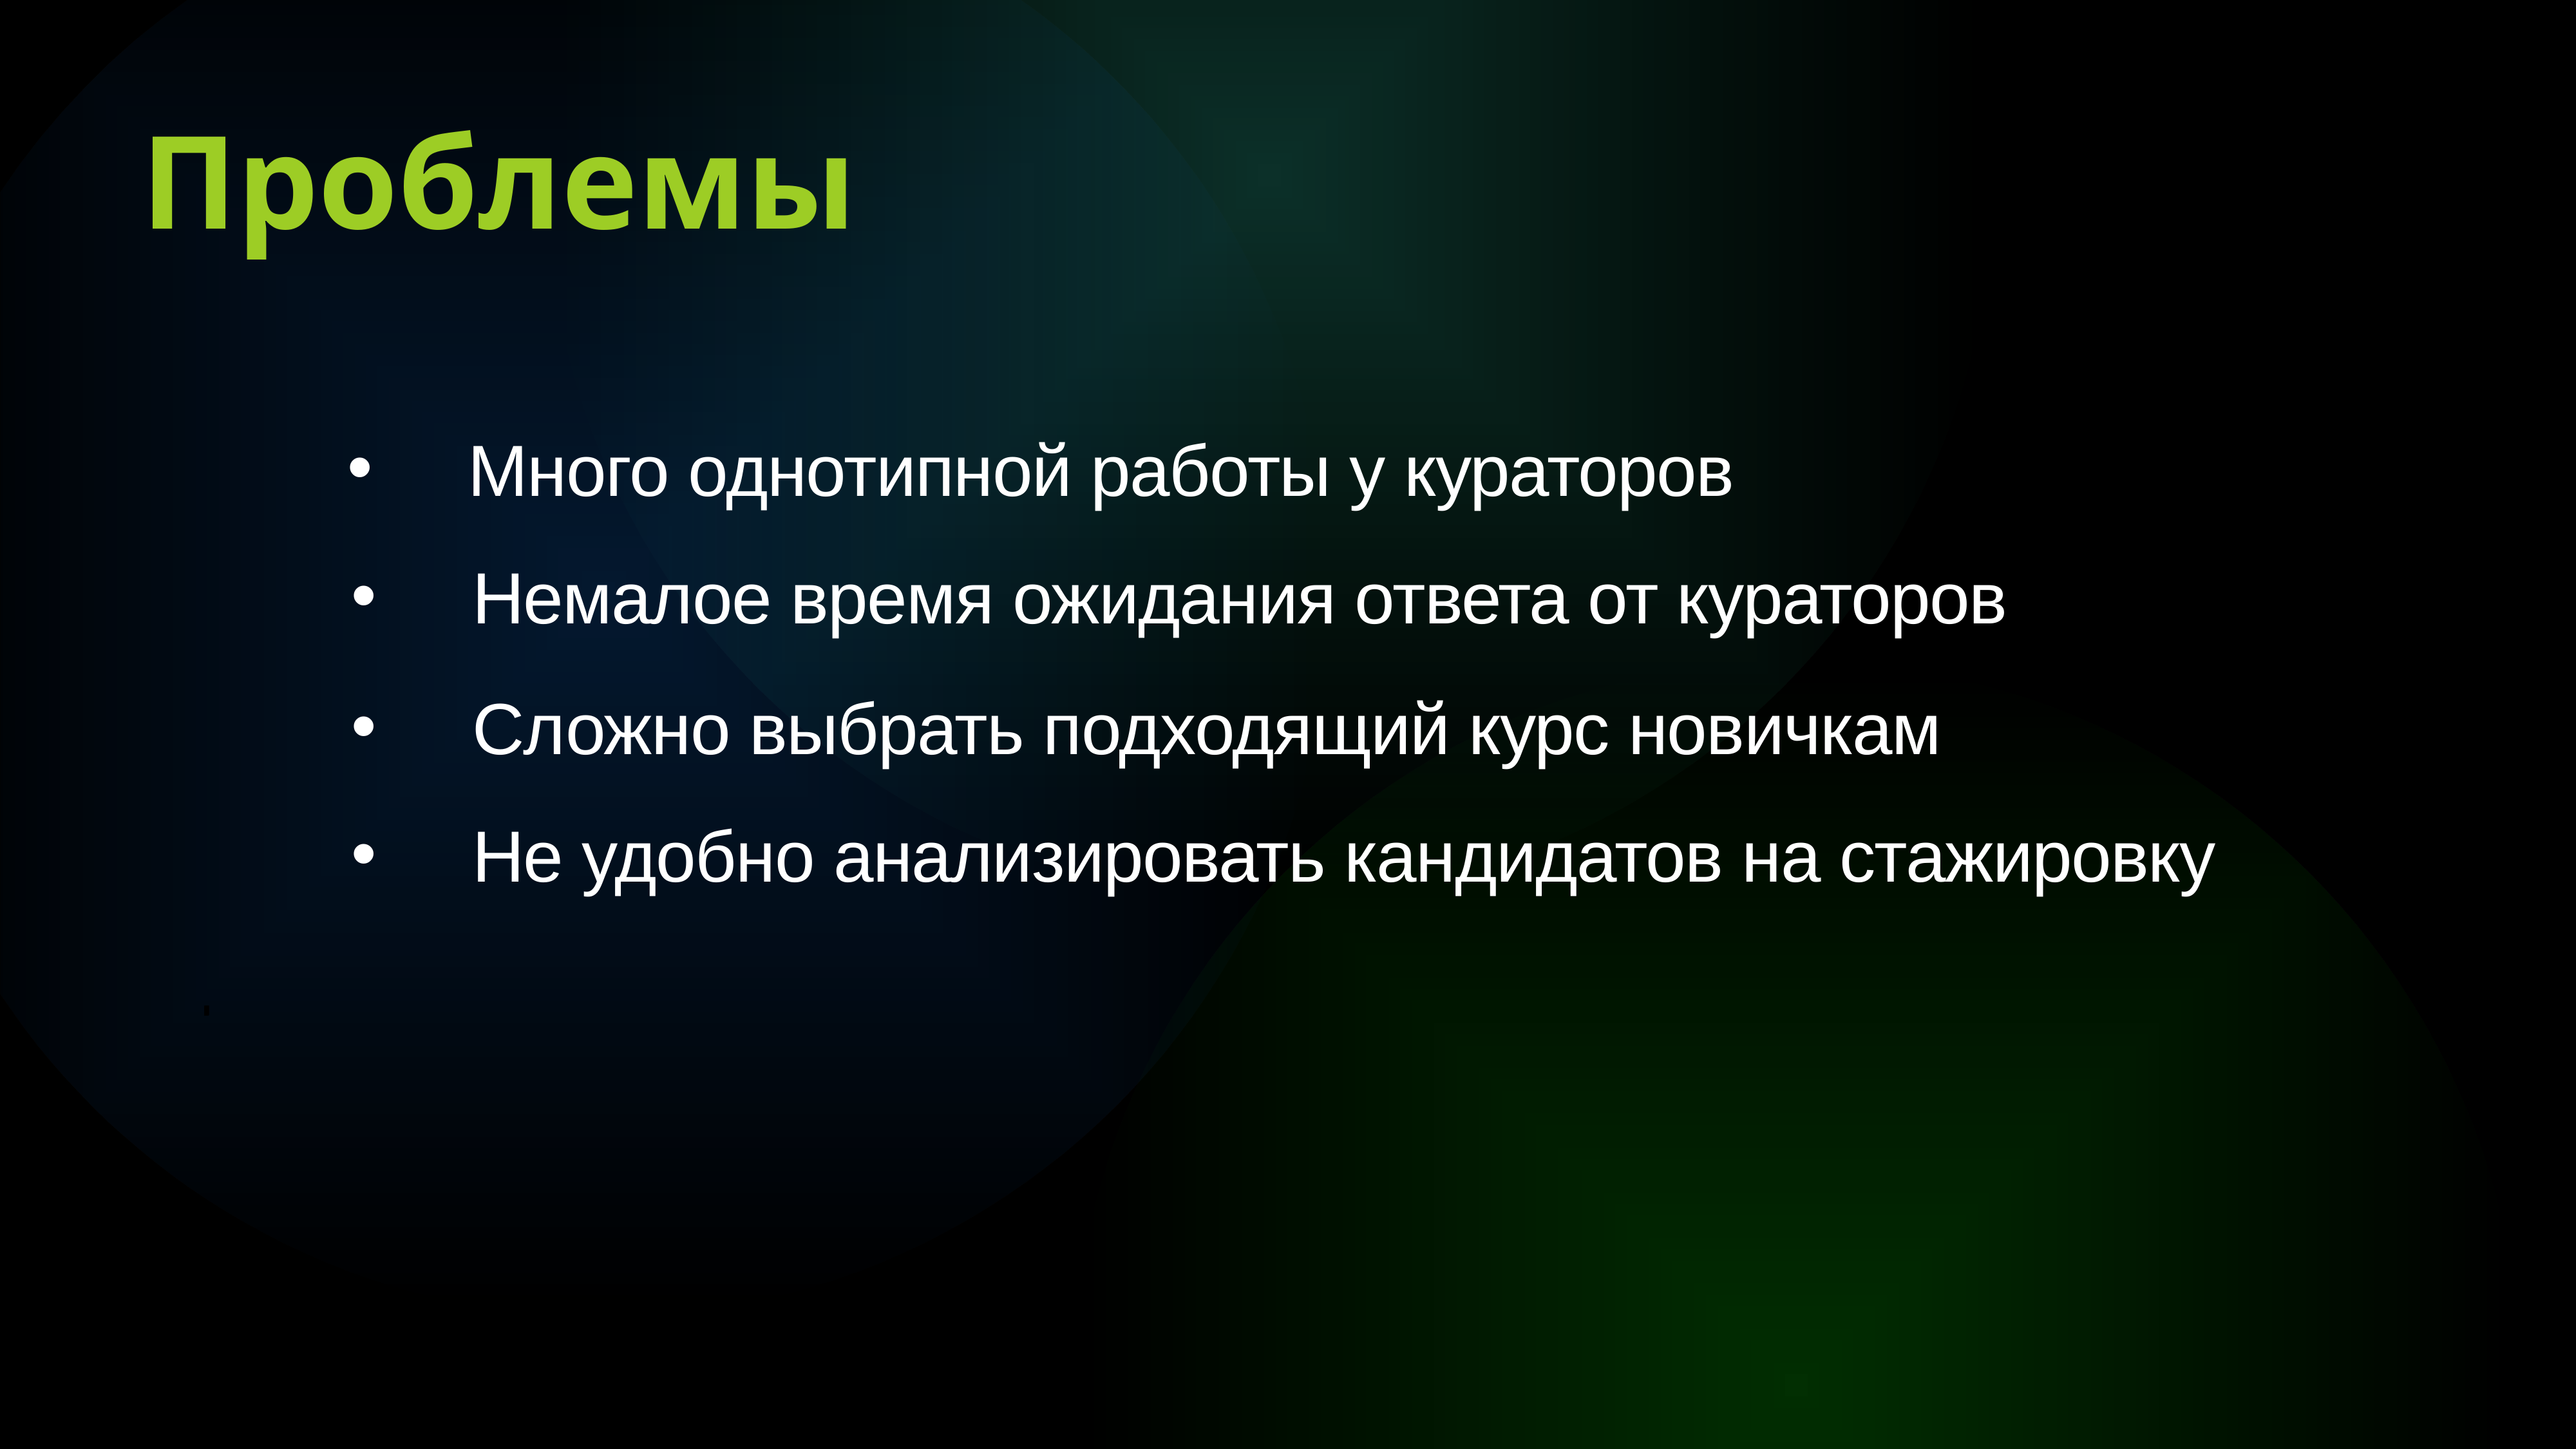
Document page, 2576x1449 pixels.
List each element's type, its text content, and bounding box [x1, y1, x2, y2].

text_box Много однотипной работы у кураторов [335, 402, 2253, 523]
text_box Немалое время ожидания ответа от кураторов [335, 530, 2253, 650]
text_box Не удобно анализировать кандидатов на стажировку [335, 788, 2253, 909]
text_box Проблемы [136, 37, 1732, 261]
text_box [204, 1005, 209, 1016]
text_box Сложно выбрать подходящий курс новичкам [335, 661, 2253, 781]
